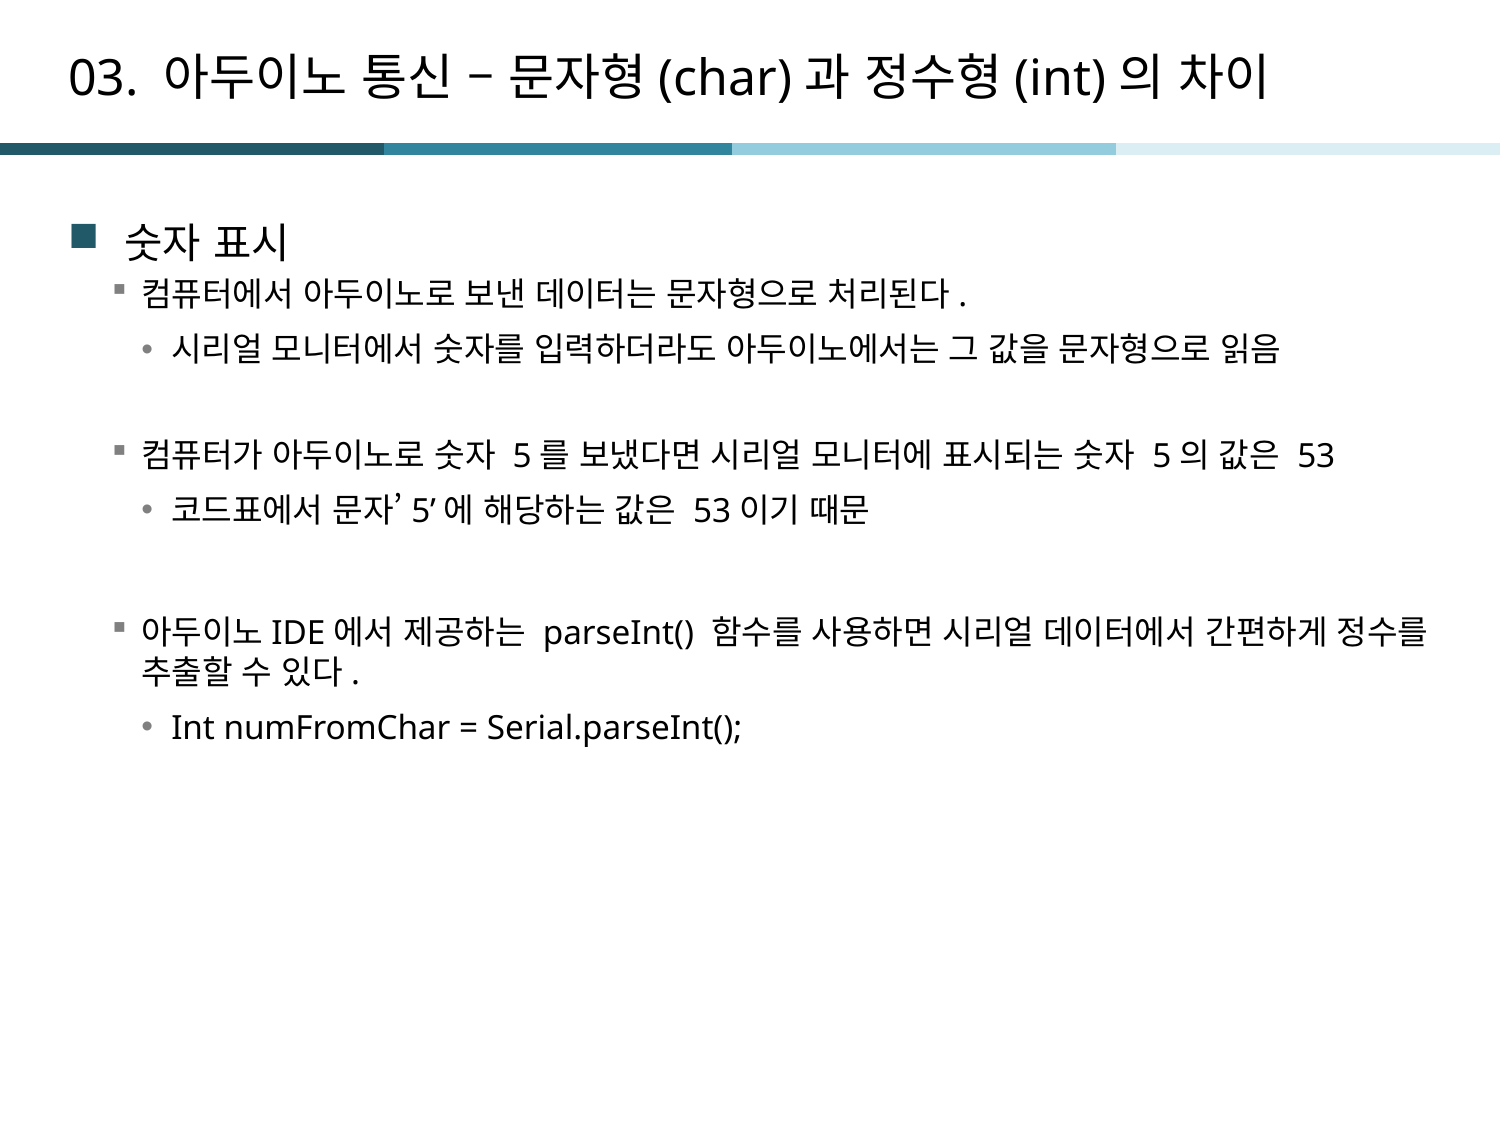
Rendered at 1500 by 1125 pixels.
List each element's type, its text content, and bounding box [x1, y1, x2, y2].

title 03. 아두이노 통신 – 문자형(char)과 정수형(int)의 차이 [53, 30, 1447, 121]
list 숫자 표시 컴퓨터에서 아두이노로 보낸 데이터는 문자형으로 처리된다. 시리얼 모니터에서 숫자를 입력하더라도 아두이노에서는 그 값을 문자형으로 읽음 컴퓨터가 아두이노로 숫자 5를 보냈다면 시리얼 모니터에 표시되는 숫자 5의 값은 53 코드표에서 문자’5’에 해당하는 값은 53이기 때문 아두이노IDE에서 제공하는 parseInt() 함수를 사용하면 시리얼 데이터에서 간편하게 정수를 추출할 수 있다. Int numFromChar = Serial.parseInt(); [53, 184, 1447, 1071]
